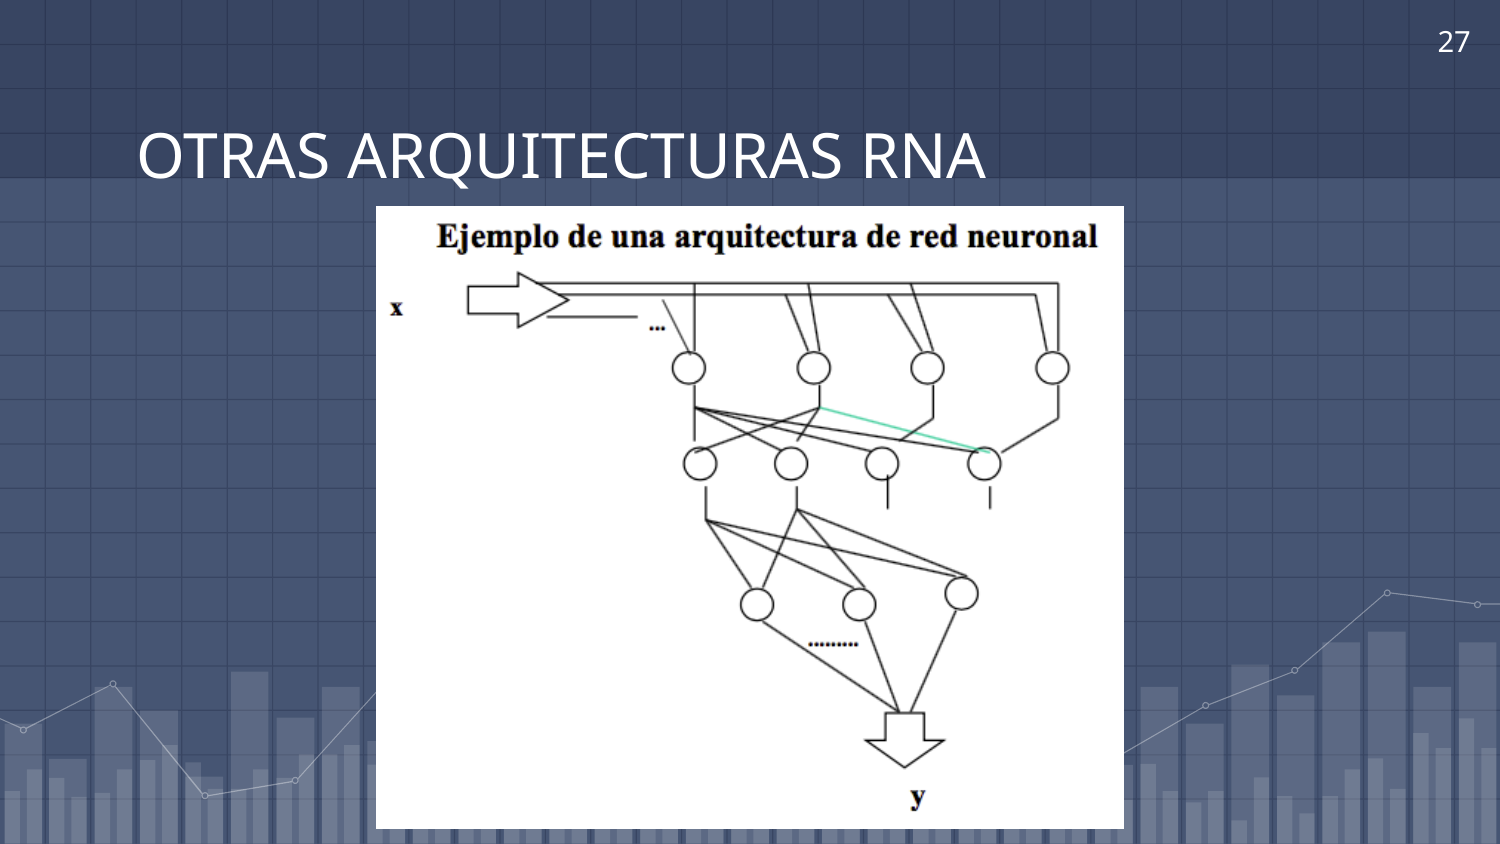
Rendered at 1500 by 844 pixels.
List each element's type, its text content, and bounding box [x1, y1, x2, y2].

text_box 27 [1408, 0, 1500, 88]
text_box OTRAS ARQUITECTURAS RNA [121, 65, 1383, 207]
picture [376, 206, 1125, 829]
